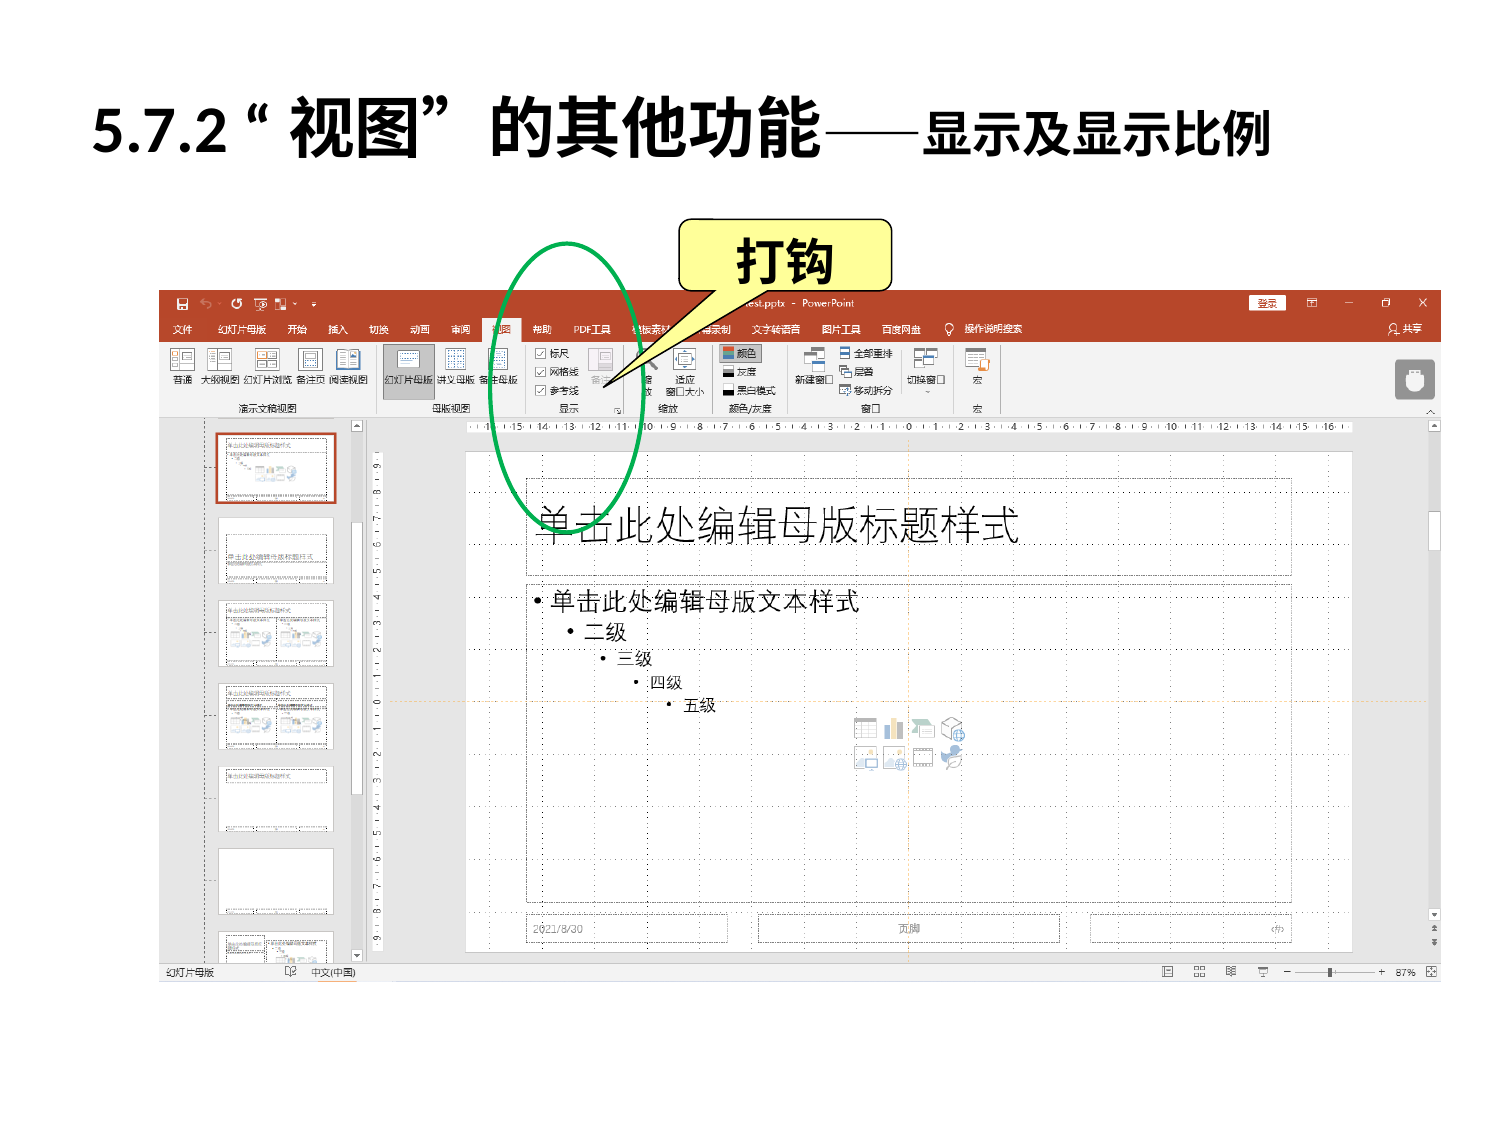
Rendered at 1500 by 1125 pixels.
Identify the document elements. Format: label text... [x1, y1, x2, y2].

text_box [508, 241, 626, 289]
picture [159, 290, 1442, 982]
text_box 5.7.2 “视图”的其他功能——显示及显示比例 [76, 78, 1329, 173]
text_box 打钩 [679, 219, 892, 289]
